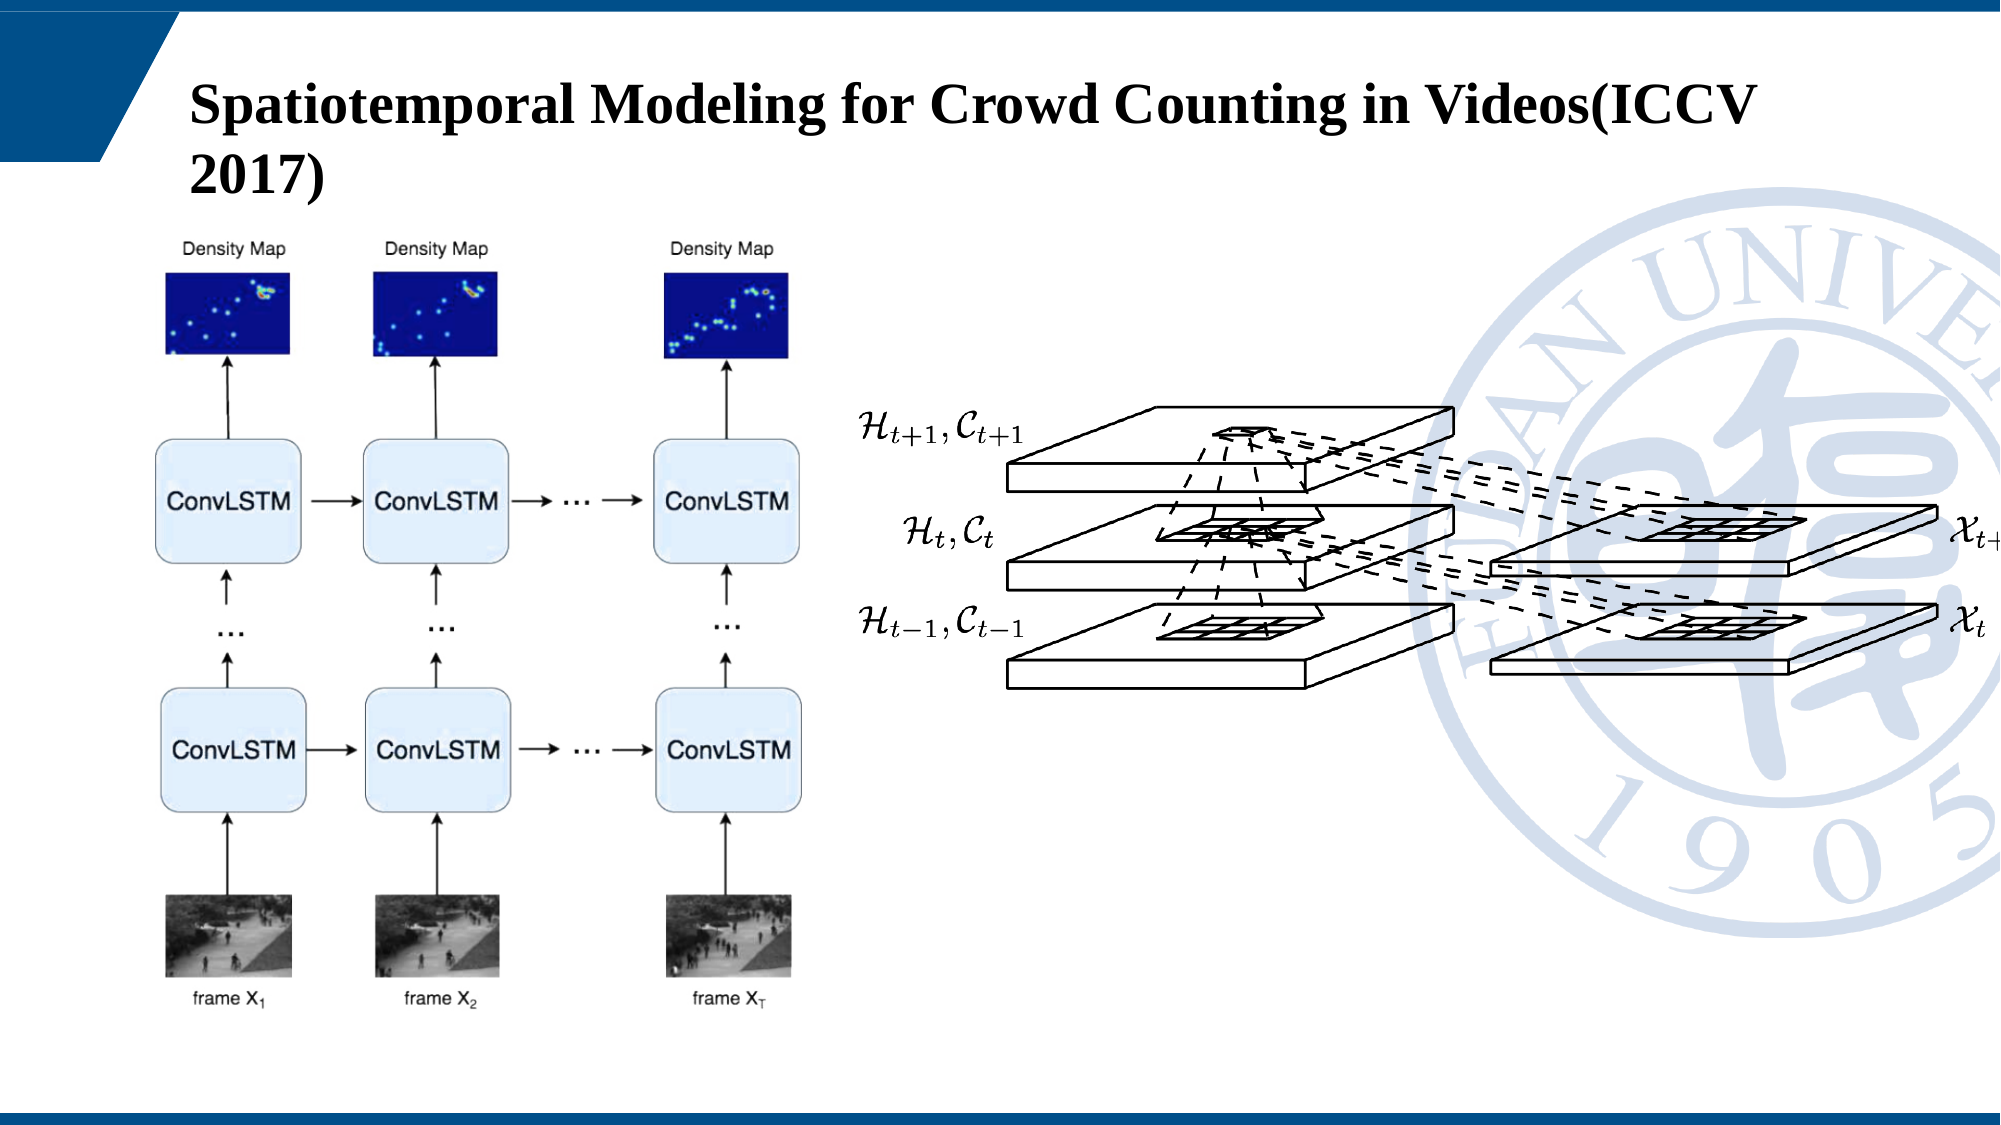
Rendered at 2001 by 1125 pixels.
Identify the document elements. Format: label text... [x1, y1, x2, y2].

picture [78, 179, 2000, 1031]
text_box Spatiotemporal Modeling for Crowd Counting in Videos(ICCV 2017) [174, 58, 1803, 213]
